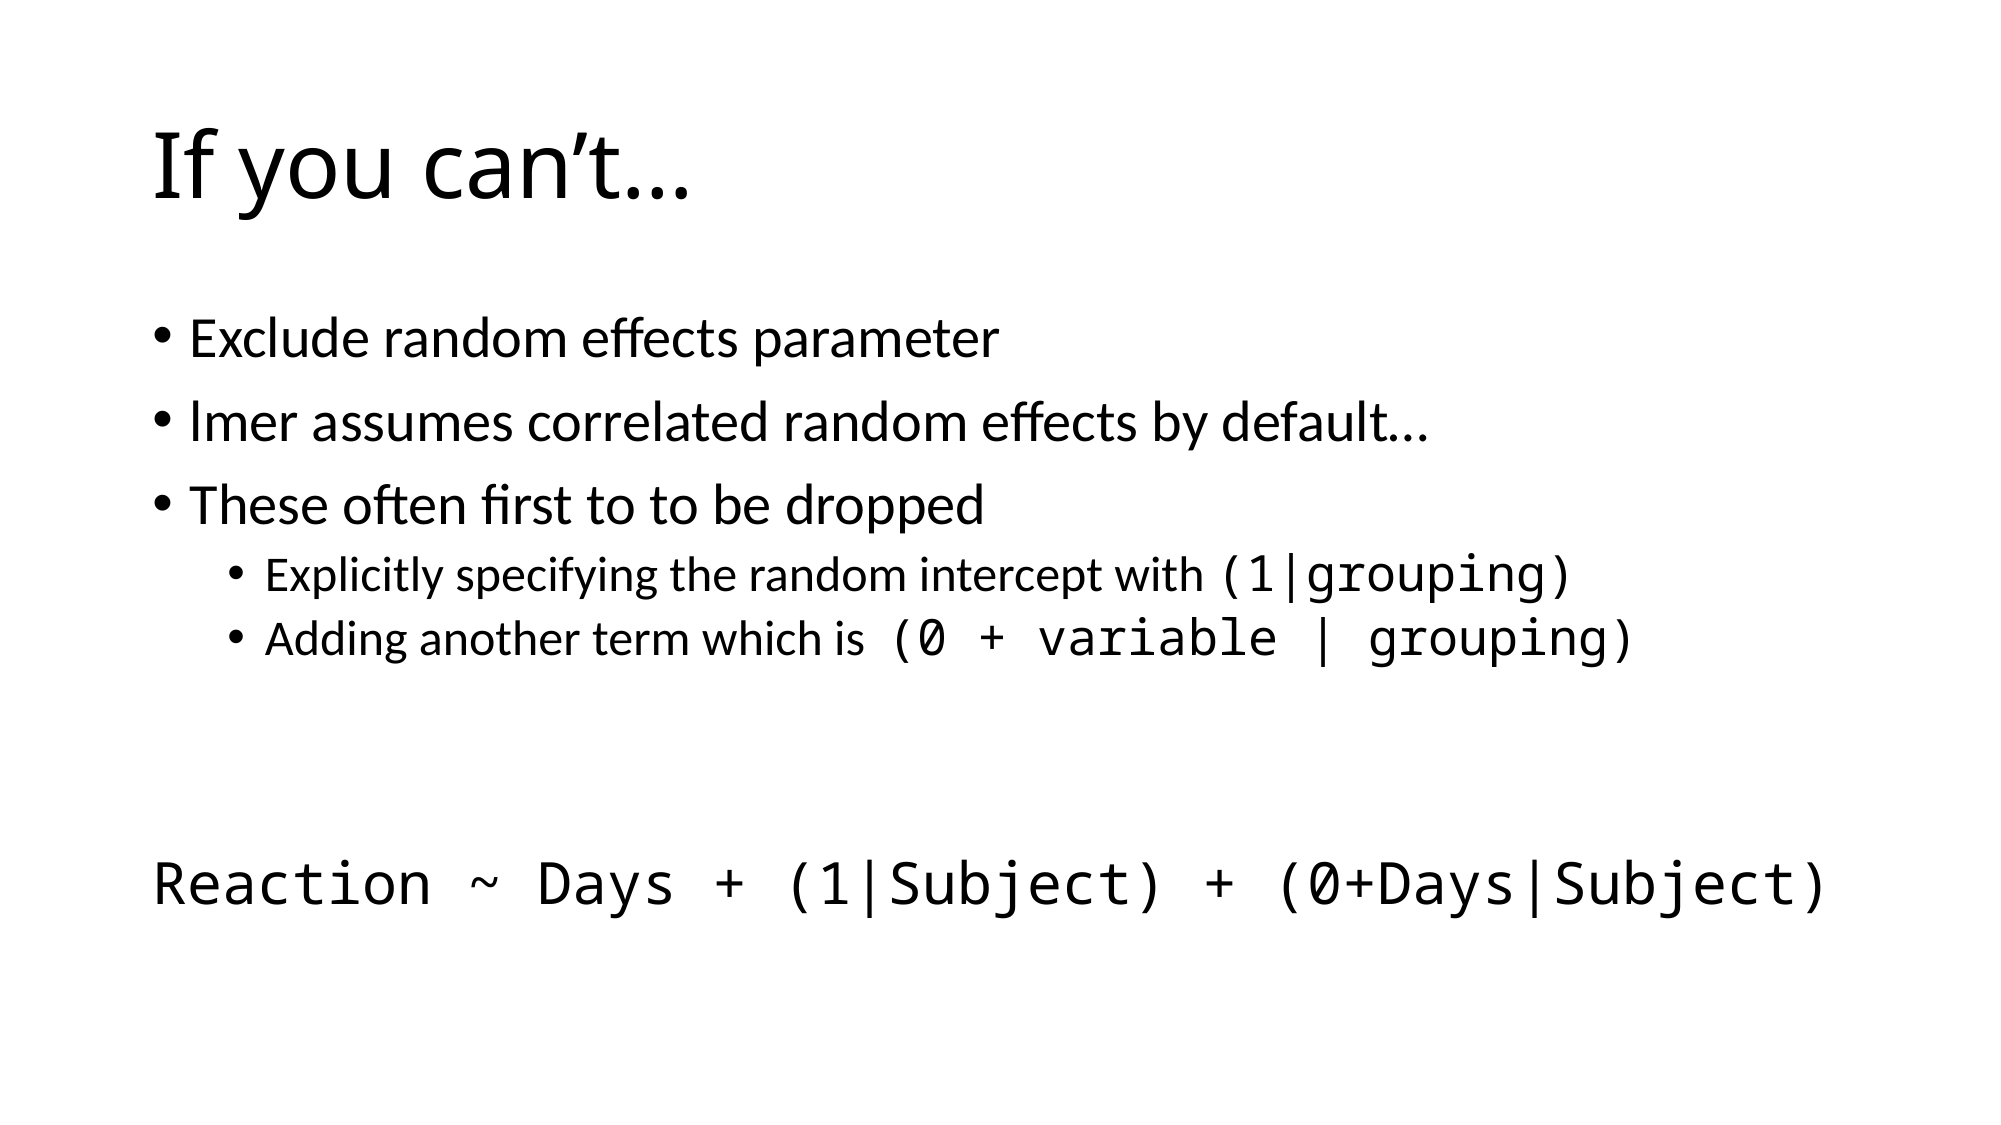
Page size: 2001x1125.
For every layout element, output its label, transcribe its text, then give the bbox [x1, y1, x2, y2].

title If you can’t… [137, 59, 1863, 278]
list Exclude random effects parameter lmer assumes correlated random effects by default… These often first to to be dropped Explicitly specifying the random intercept with (1|grouping) Adding another term which is (0 + variable | grouping) Reaction ~ Days + (1|Subject) + (0+Days|Subject) [137, 299, 2000, 1033]
